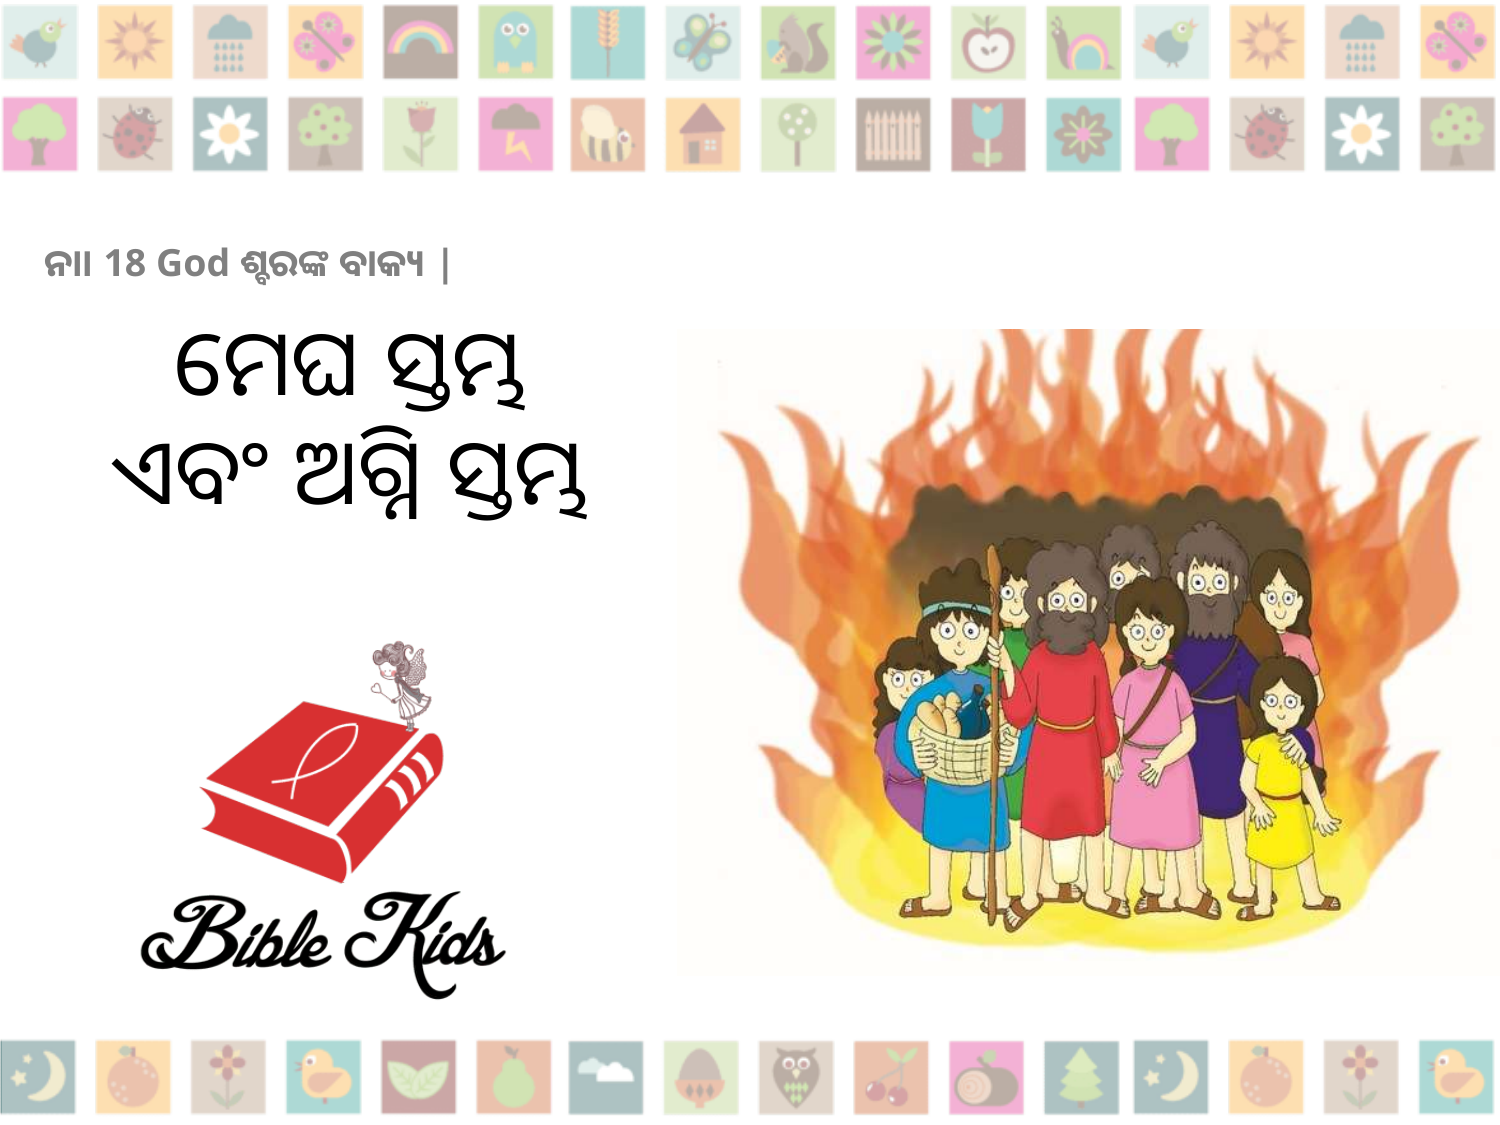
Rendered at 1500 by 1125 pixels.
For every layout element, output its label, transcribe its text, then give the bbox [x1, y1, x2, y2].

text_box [0, 1028, 1500, 1118]
picture [677, 329, 1500, 977]
picture [114, 603, 544, 1030]
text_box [0, 3, 1500, 181]
text_box ନା। 18 God ଶ୍ବରଙ୍କ ବାକ୍ୟ | [29, 231, 526, 292]
text_box ମେଘ ସ୍ତମ୍ଭ ଏବଂ ଅଗ୍ନି ସ୍ତମ୍ଭ [28, 296, 674, 531]
